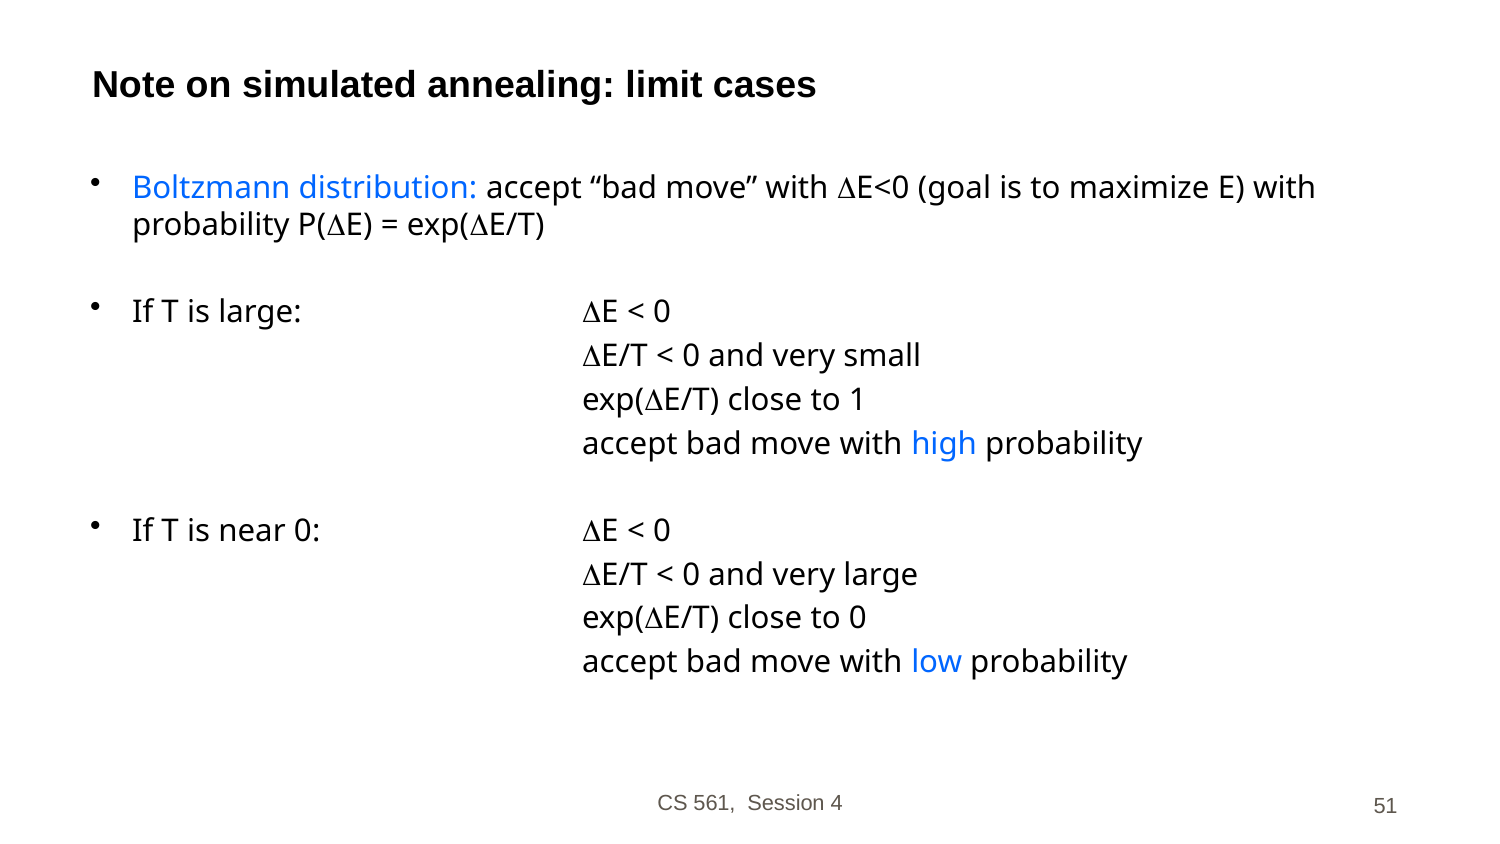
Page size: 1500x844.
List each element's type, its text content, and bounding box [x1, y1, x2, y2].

list Boltzmann distribution: accept “bad move” with E<0 (goal is to maximize E) with probability P(E) = exp(E/T) If T is large: E < 0 E/T < 0 and very small exp(E/T) close to 1 accept bad move with high probability If T is near 0: E < 0 E/T < 0 and very large exp(E/T) close to 0 accept bad move with low probability [74, 159, 1417, 746]
title Note on simulated annealing: limit cases [76, 27, 1415, 113]
footer CS 561, Session 4 [512, 766, 988, 823]
slide_number 51 [1099, 768, 1413, 826]
